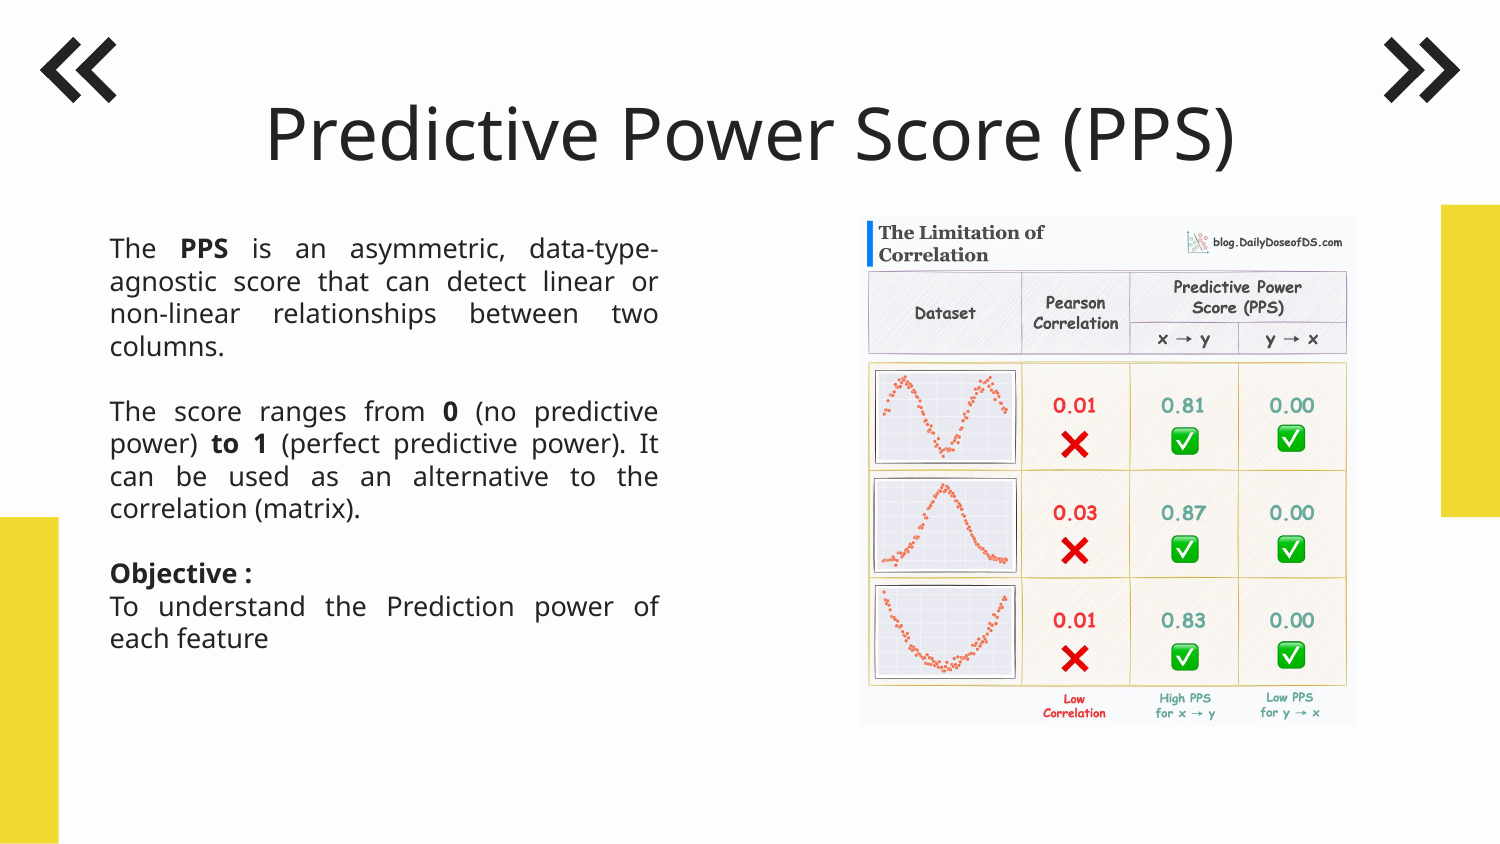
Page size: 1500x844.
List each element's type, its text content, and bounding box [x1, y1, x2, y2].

title Predictive Power Score (PPS) [118, 72, 1382, 167]
subtitle The PPS is an asymmetric, data-type-agnostic score that can detect linear or non-linear relationships between two columns. The score ranges from 0 (no predictive power) to 1 (perfect predictive power). It can be used as an alternative to the correlation (matrix). Objective : To understand the Prediction power of each feature [94, 216, 674, 366]
picture [860, 216, 1355, 727]
